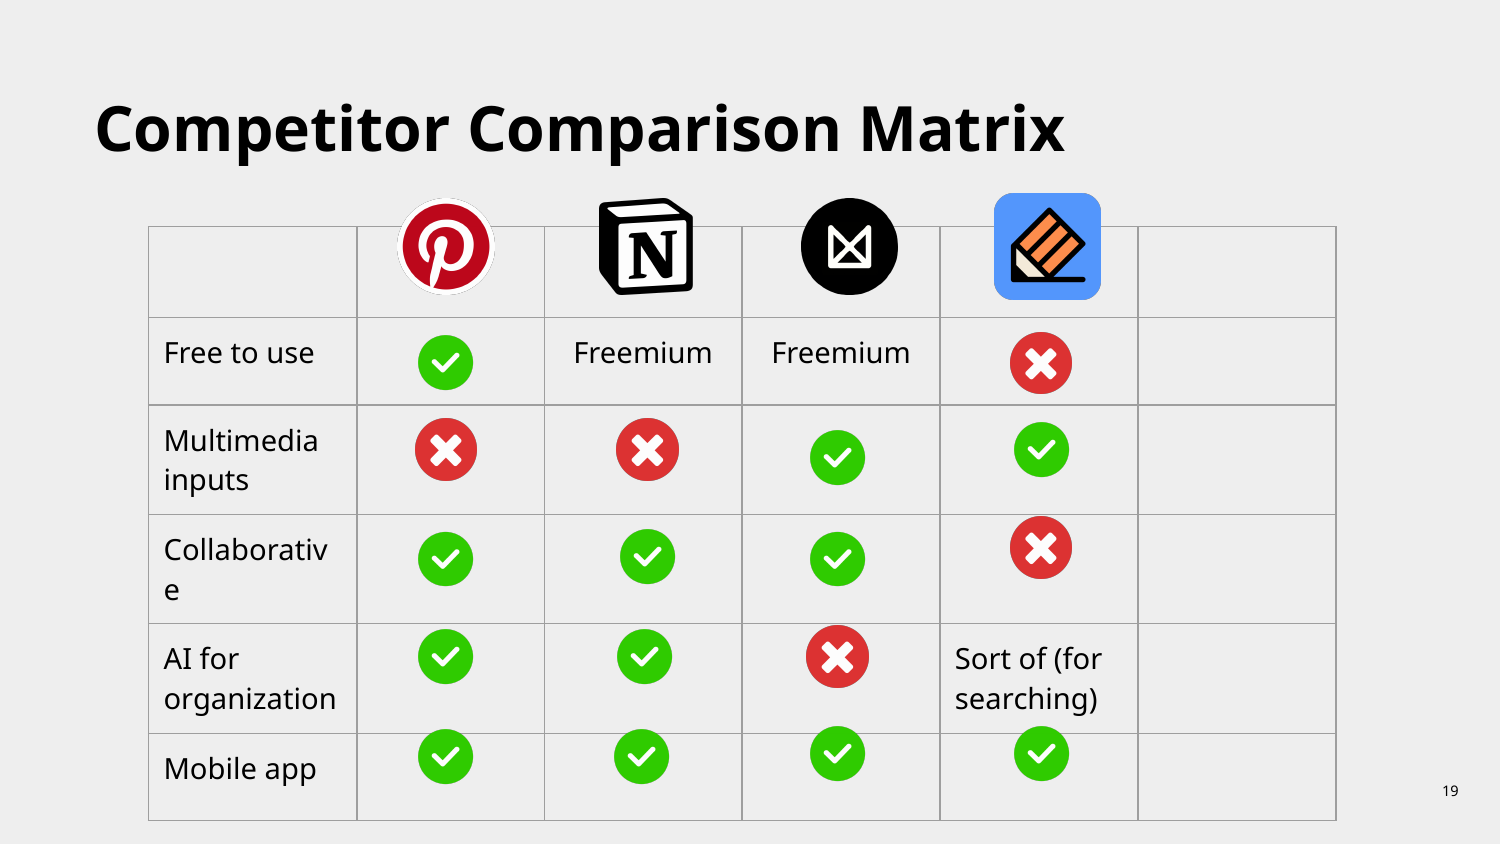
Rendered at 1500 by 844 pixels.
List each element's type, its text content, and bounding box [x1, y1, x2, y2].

table_cell Free to use [149, 318, 356, 404]
picture [409, 720, 483, 793]
picture [800, 421, 874, 495]
table_cell [743, 624, 939, 733]
table_cell [941, 515, 1137, 623]
table_header [545, 227, 741, 317]
table_cell [1139, 624, 1335, 733]
table_cell [545, 515, 741, 623]
table_cell [358, 515, 544, 623]
picture [599, 197, 697, 296]
table_cell [941, 406, 1137, 514]
table_cell [1139, 406, 1335, 514]
table_cell [545, 406, 741, 514]
table_cell Freemium [545, 318, 741, 404]
picture [409, 326, 483, 400]
table_cell Sort of (for searching) [941, 624, 1137, 733]
picture [616, 418, 679, 481]
table_header [149, 227, 356, 317]
table_header [941, 227, 1137, 317]
picture [806, 625, 869, 688]
picture [409, 522, 483, 596]
picture [1009, 331, 1073, 394]
picture [1009, 516, 1073, 579]
table_header [743, 227, 939, 317]
picture [607, 620, 681, 693]
table_cell [358, 406, 544, 514]
picture [800, 522, 874, 596]
table_cell [743, 734, 939, 820]
table_cell Collaborative [149, 515, 356, 623]
table_cell AI for organization [149, 624, 356, 733]
table_cell [1139, 734, 1335, 820]
table_cell [941, 318, 1137, 404]
table_cell Mobile app [149, 734, 356, 820]
picture [800, 717, 874, 790]
table_cell [1139, 515, 1335, 623]
picture [1004, 413, 1078, 486]
table_cell [941, 734, 1137, 820]
table_cell [545, 734, 741, 820]
table_header [358, 227, 544, 317]
picture [800, 197, 899, 296]
table_cell [358, 734, 544, 820]
picture [611, 520, 685, 593]
text_box [162, 273, 246, 354]
picture [994, 193, 1101, 300]
picture [1004, 717, 1078, 790]
table_cell [743, 406, 939, 514]
table_cell Multimedia inputs [149, 406, 356, 514]
picture [605, 720, 678, 793]
table_header [1139, 227, 1335, 317]
picture [397, 197, 495, 296]
table_cell Freemium [743, 318, 939, 404]
table_cell [545, 624, 741, 733]
table_cell [1139, 318, 1335, 404]
table_cell [743, 515, 939, 623]
table_cell [358, 318, 544, 404]
table_cell [358, 624, 544, 733]
title Competitor Comparison Matrix [79, 73, 1422, 199]
picture [409, 620, 483, 693]
picture [414, 418, 477, 481]
